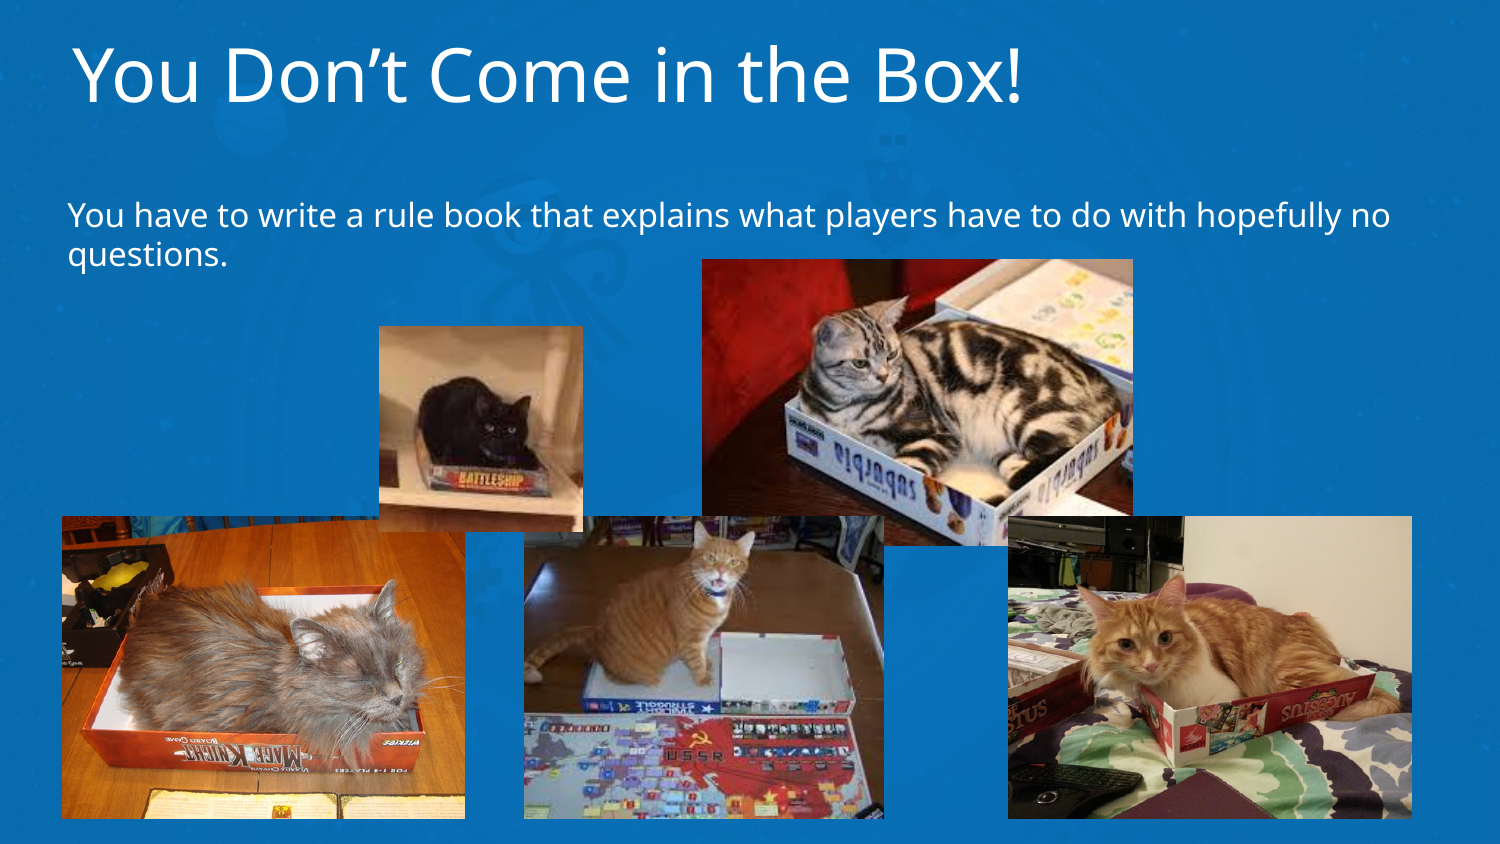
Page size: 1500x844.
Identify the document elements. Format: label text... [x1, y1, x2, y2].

text_box [1245, 749, 1485, 833]
picture [0, 0, 1500, 844]
text_box You have to write a rule book that explains what players have to do with hopefully no questions. [67, 192, 1433, 274]
title You Don’t Come in the Box! [70, 26, 1429, 169]
